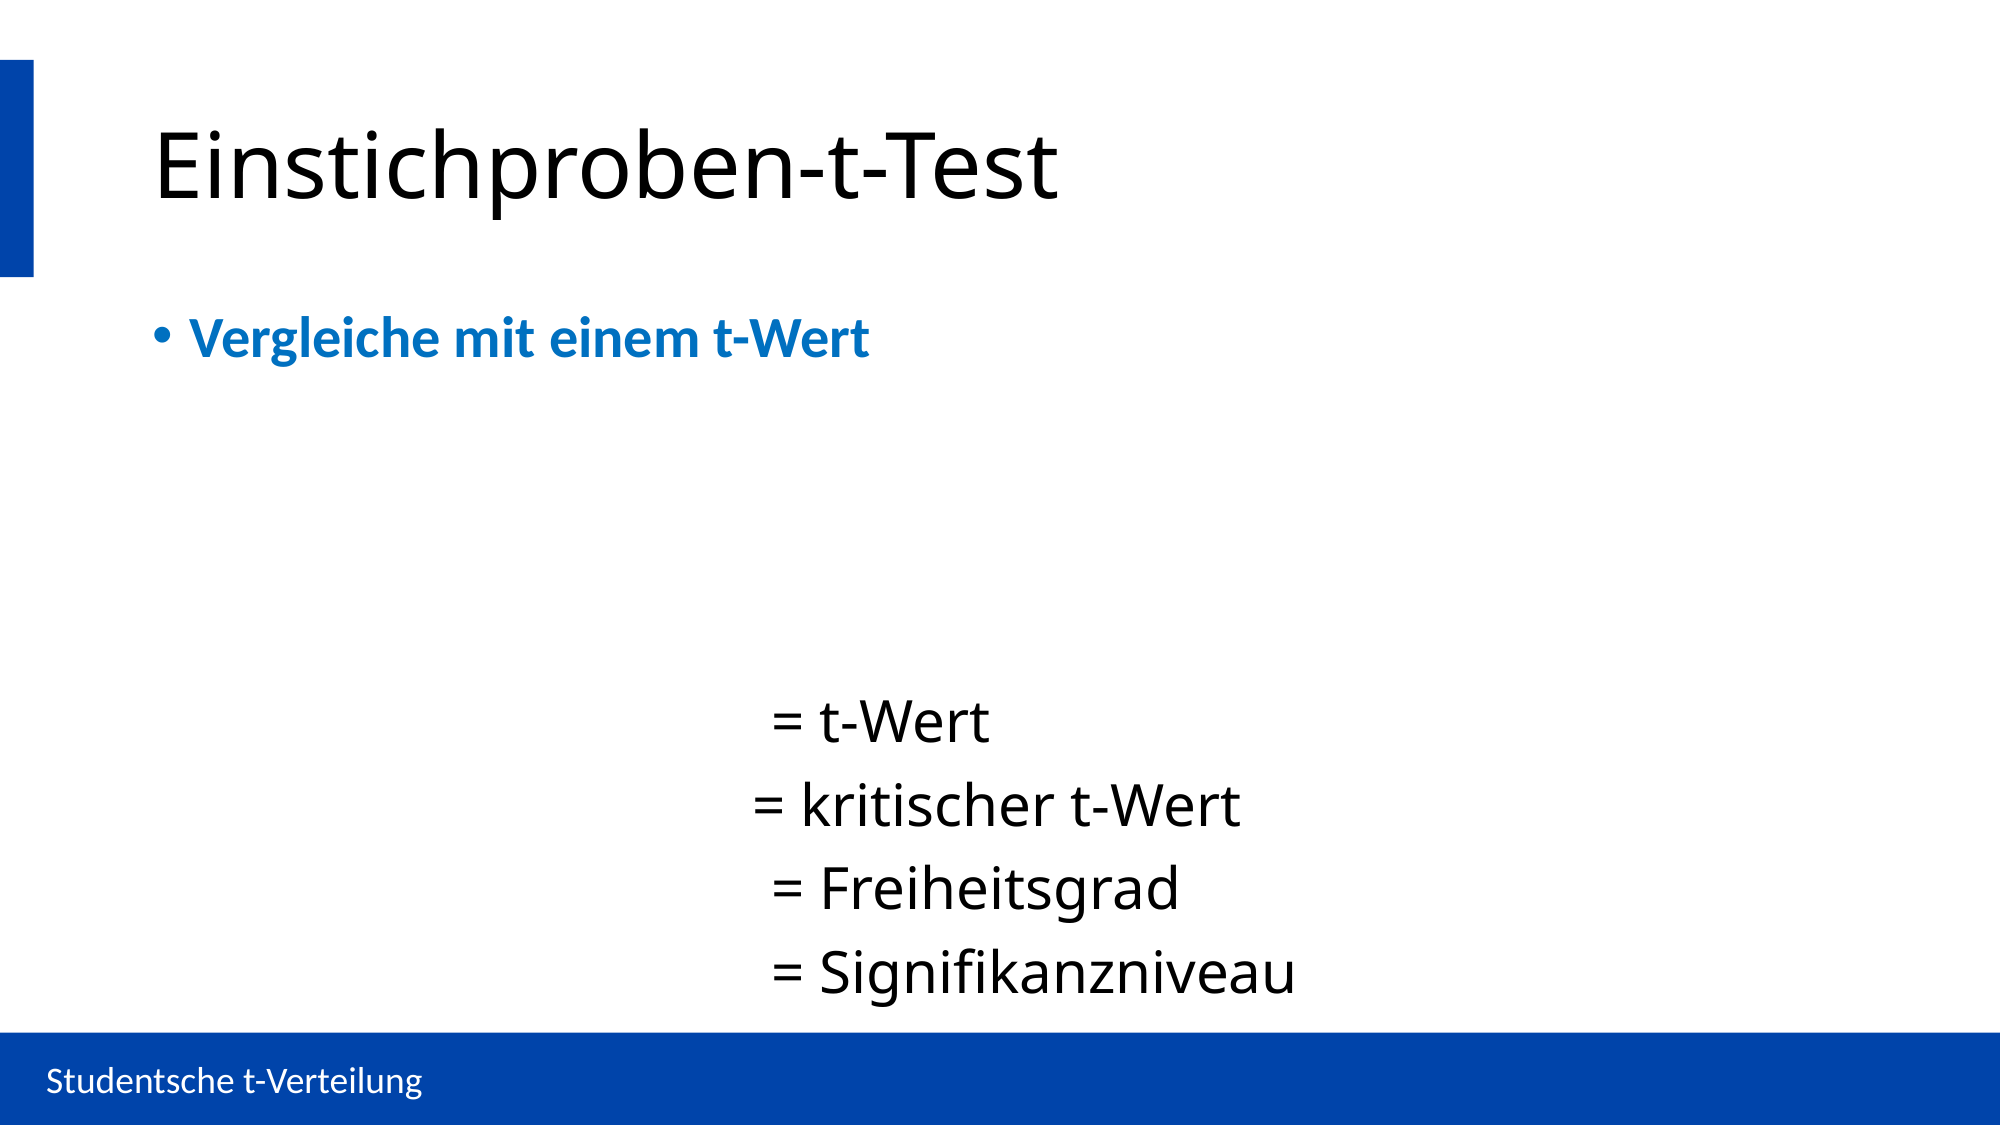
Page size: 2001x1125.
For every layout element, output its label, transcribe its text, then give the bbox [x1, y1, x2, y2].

footer Studentsche t-Verteilung [31, 1048, 1071, 1109]
title Einstichproben-t-Test [137, 59, 1863, 278]
